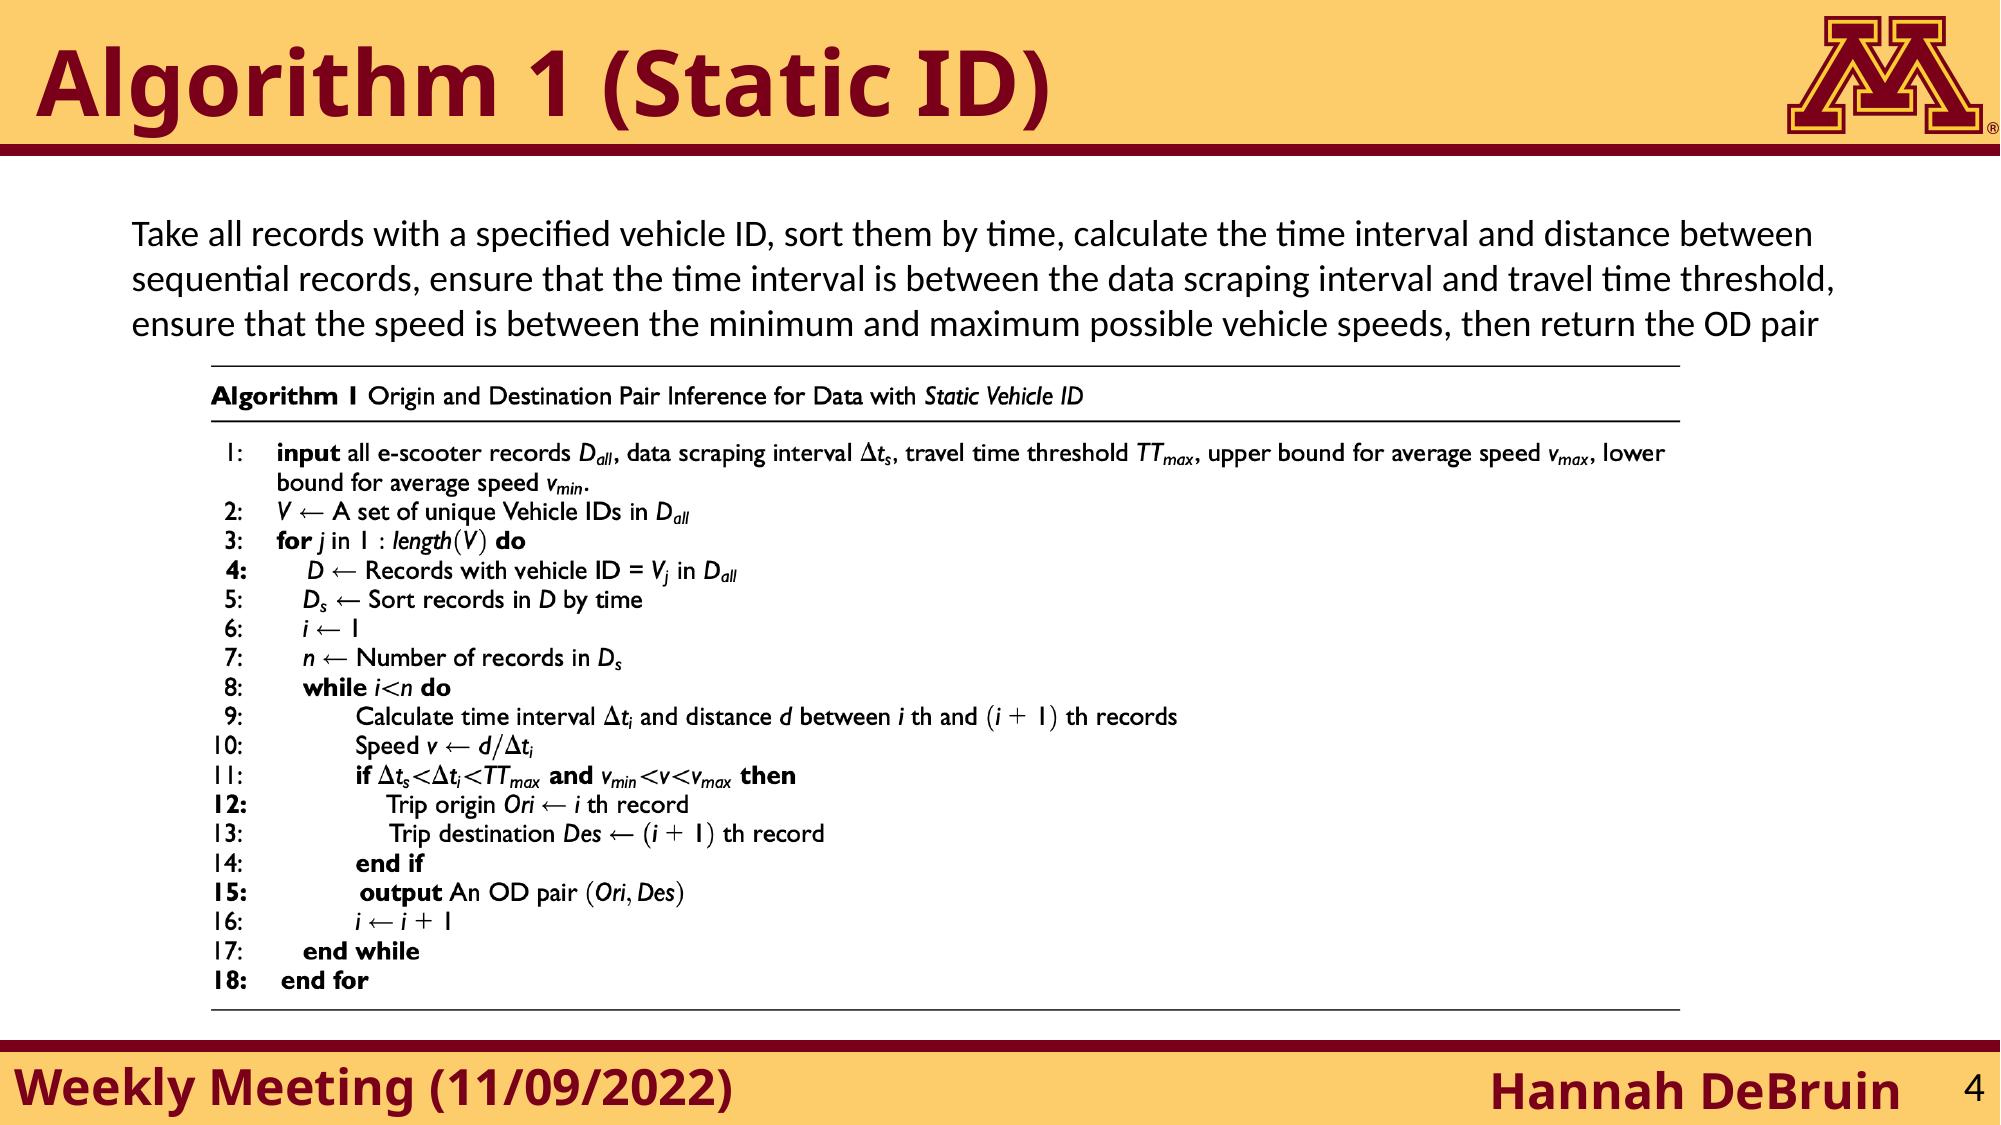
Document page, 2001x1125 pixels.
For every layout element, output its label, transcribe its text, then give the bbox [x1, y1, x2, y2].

text_box [0, 1052, 1550, 1125]
picture [196, 350, 1700, 1023]
text_box Algorithm 1 (Static ID) [21, 29, 1749, 144]
picture [1786, 14, 2000, 136]
text_box Take all records with a specified vehicle ID, sort them by time, calculate the time interval and distance between sequential records, ensure that the time interval is between the data scraping interval and travel time threshold, ensure that the speed is between the minimum and maximum possible vehicle speeds, then return the OD pair [116, 201, 1884, 352]
slide_number 4 [1550, 1052, 2000, 1125]
text_box [0, 0, 2000, 144]
text_box Hannah DeBruin [1249, 1053, 1550, 1125]
text_box Weekly Meeting (11/09/2022) [0, 1053, 1000, 1125]
